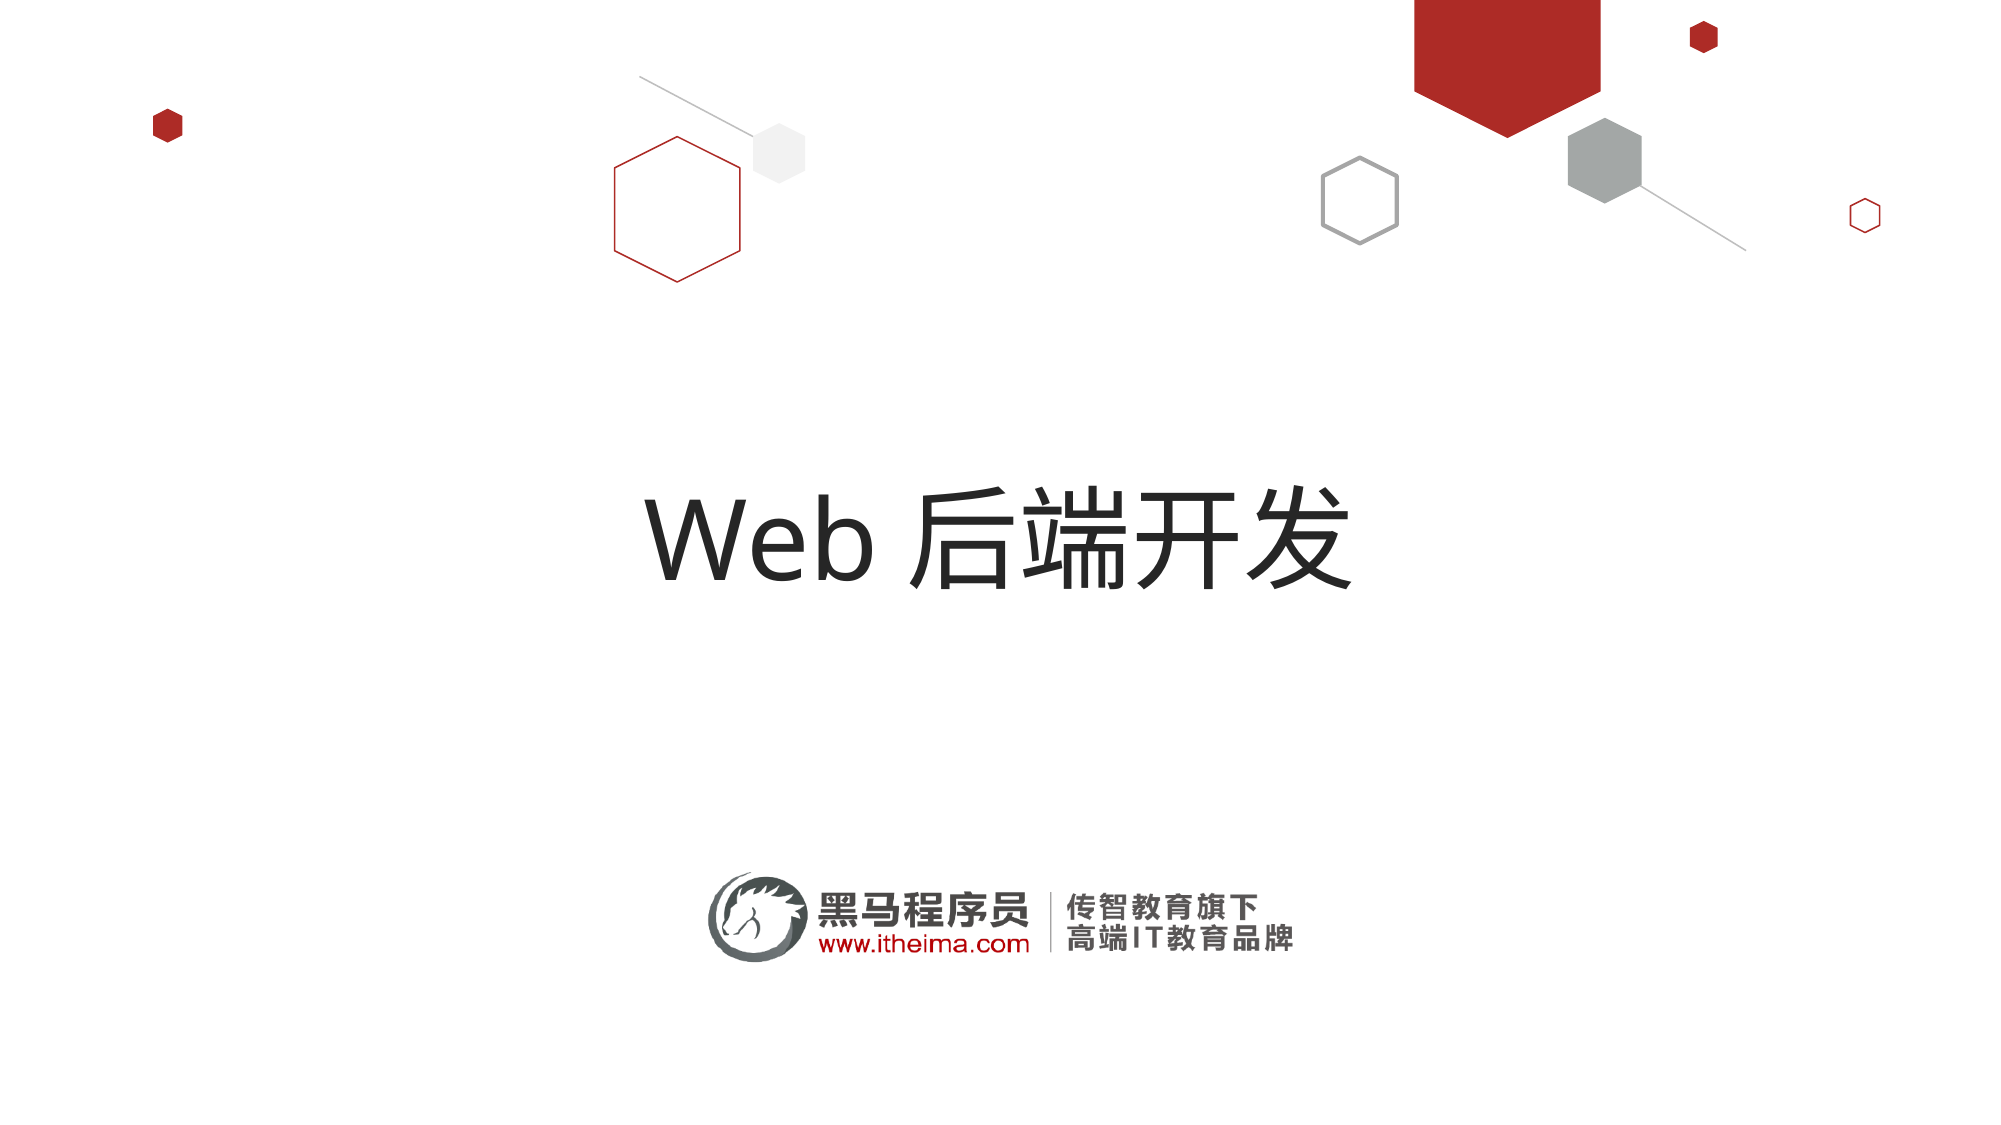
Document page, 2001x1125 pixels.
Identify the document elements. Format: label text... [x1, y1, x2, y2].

picture [707, 868, 1293, 965]
title Web后端开发 [135, 440, 1865, 631]
